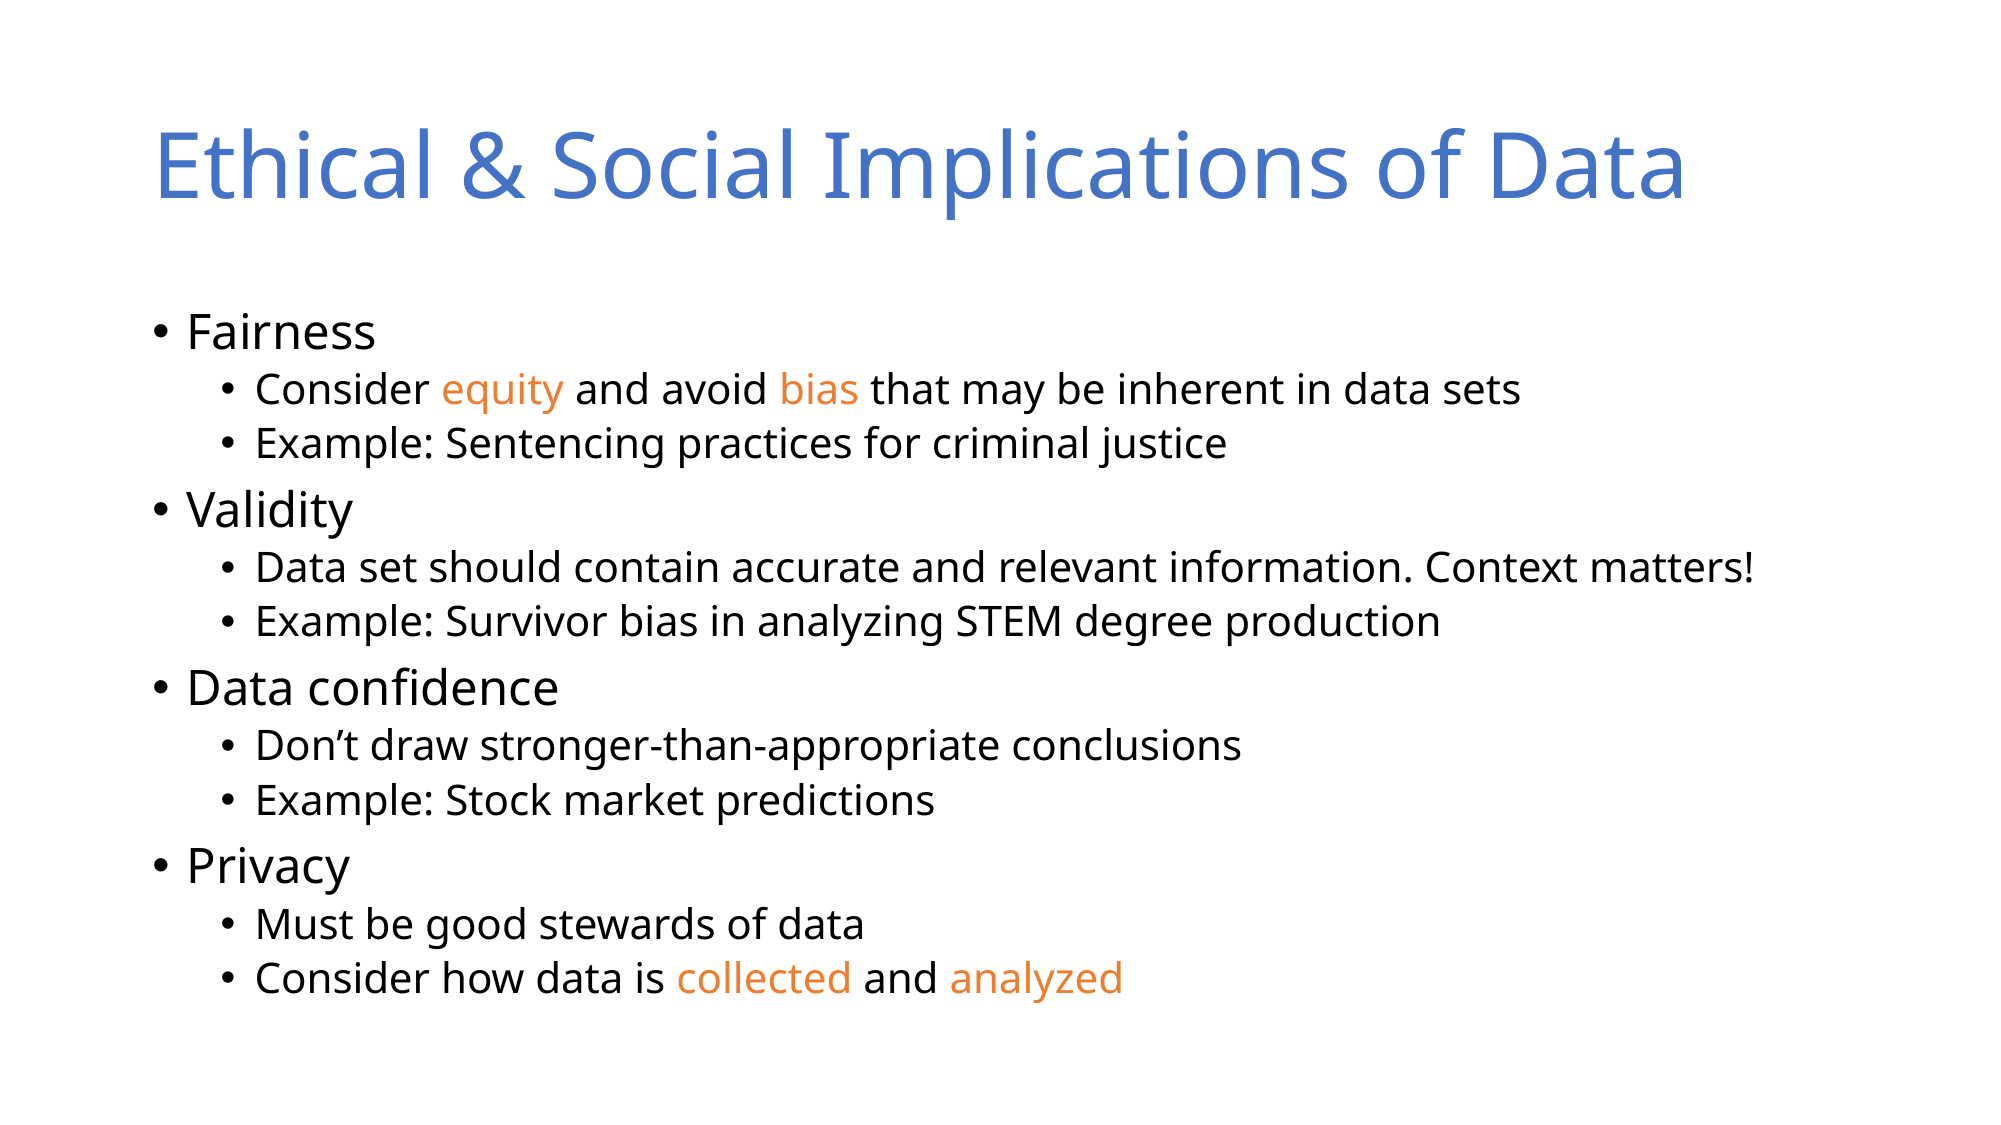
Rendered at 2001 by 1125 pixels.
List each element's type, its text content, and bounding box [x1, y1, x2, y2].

title Ethical & Social Implications of Data [137, 59, 1863, 278]
list Fairness Consider equity and avoid bias that may be inherent in data sets Example: Sentencing practices for criminal justice Validity Data set should contain accurate and relevant information. Context matters! Example: Survivor bias in analyzing STEM degree production Data confidence Don’t draw stronger-than-appropriate conclusions Example: Stock market predictions Privacy Must be good stewards of data Consider how data is collected and analyzed [137, 299, 1863, 1014]
